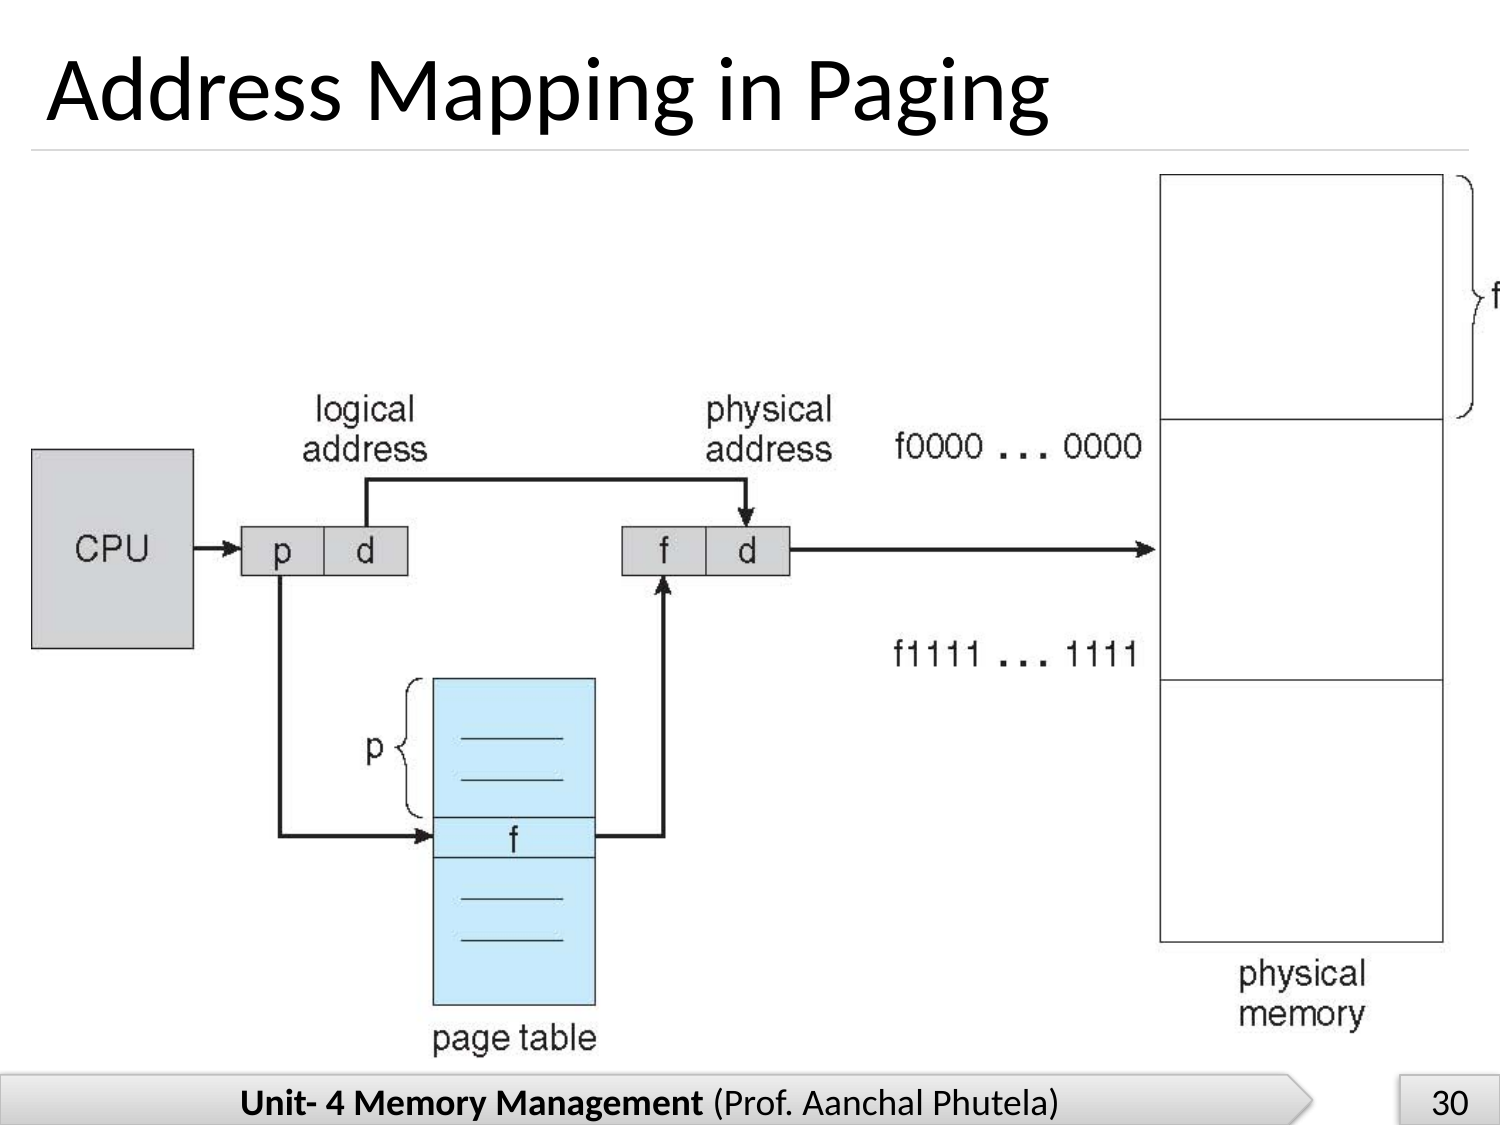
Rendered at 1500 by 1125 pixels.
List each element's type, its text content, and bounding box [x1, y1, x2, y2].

picture [30, 174, 1500, 1059]
title Address Mapping in Paging [31, 17, 1469, 150]
